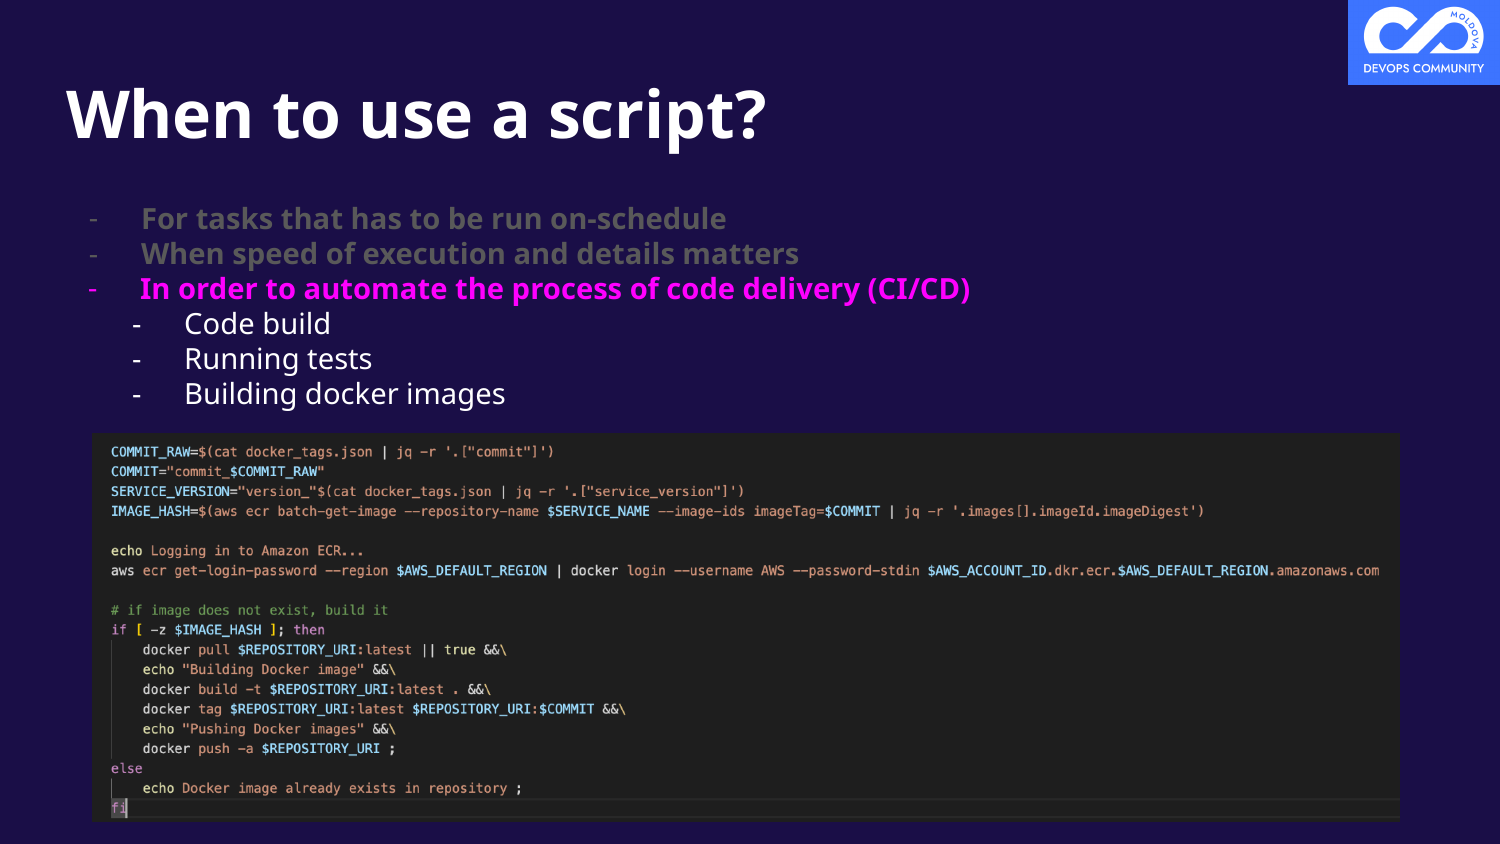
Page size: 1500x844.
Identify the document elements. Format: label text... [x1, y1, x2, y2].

title When to use a script? [51, 72, 1449, 167]
picture [92, 433, 1400, 822]
picture [1348, 0, 1500, 85]
list For tasks that has to be run on-schedule When speed of execution and details matters In order to automate the process of code delivery (CI/CD) Code build Running tests Building docker images [51, 185, 1449, 816]
